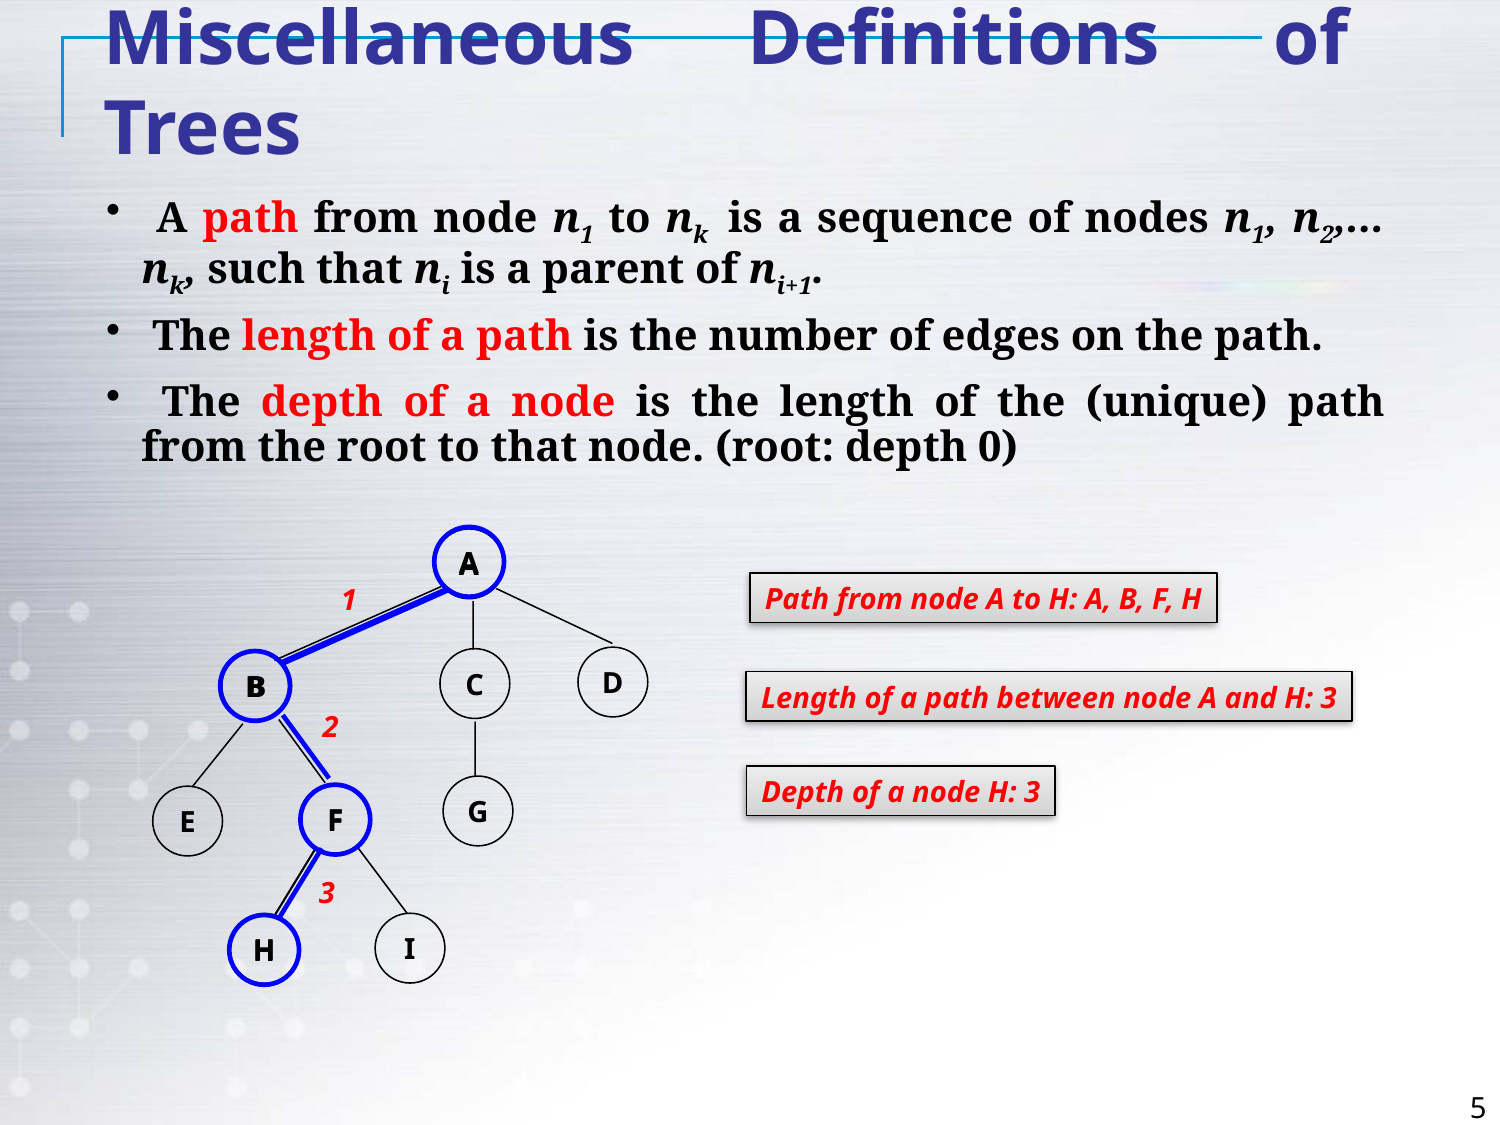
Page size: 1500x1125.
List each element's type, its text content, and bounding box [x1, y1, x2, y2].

slide_number 5 [1151, 1082, 1500, 1125]
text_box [152, 528, 649, 984]
text_box Path from node A to H: A, B, F, H [749, 572, 1218, 623]
text_box Depth of a node H: 3 [746, 765, 1056, 816]
text_box Miscellaneous Definitions of Trees [88, 44, 1364, 115]
picture [0, 0, 1500, 1125]
text_box A path from node n1 to nk is a sequence of nodes n1, n2,... nk, such that ni is a parent of ni+1. The length of a path is the number of edges on the path. The depth of a node is the length of the (unique) path from the root to that node. (root: depth 0) [91, 184, 1400, 479]
text_box Length of a path between node A and H: 3 [745, 671, 1353, 722]
